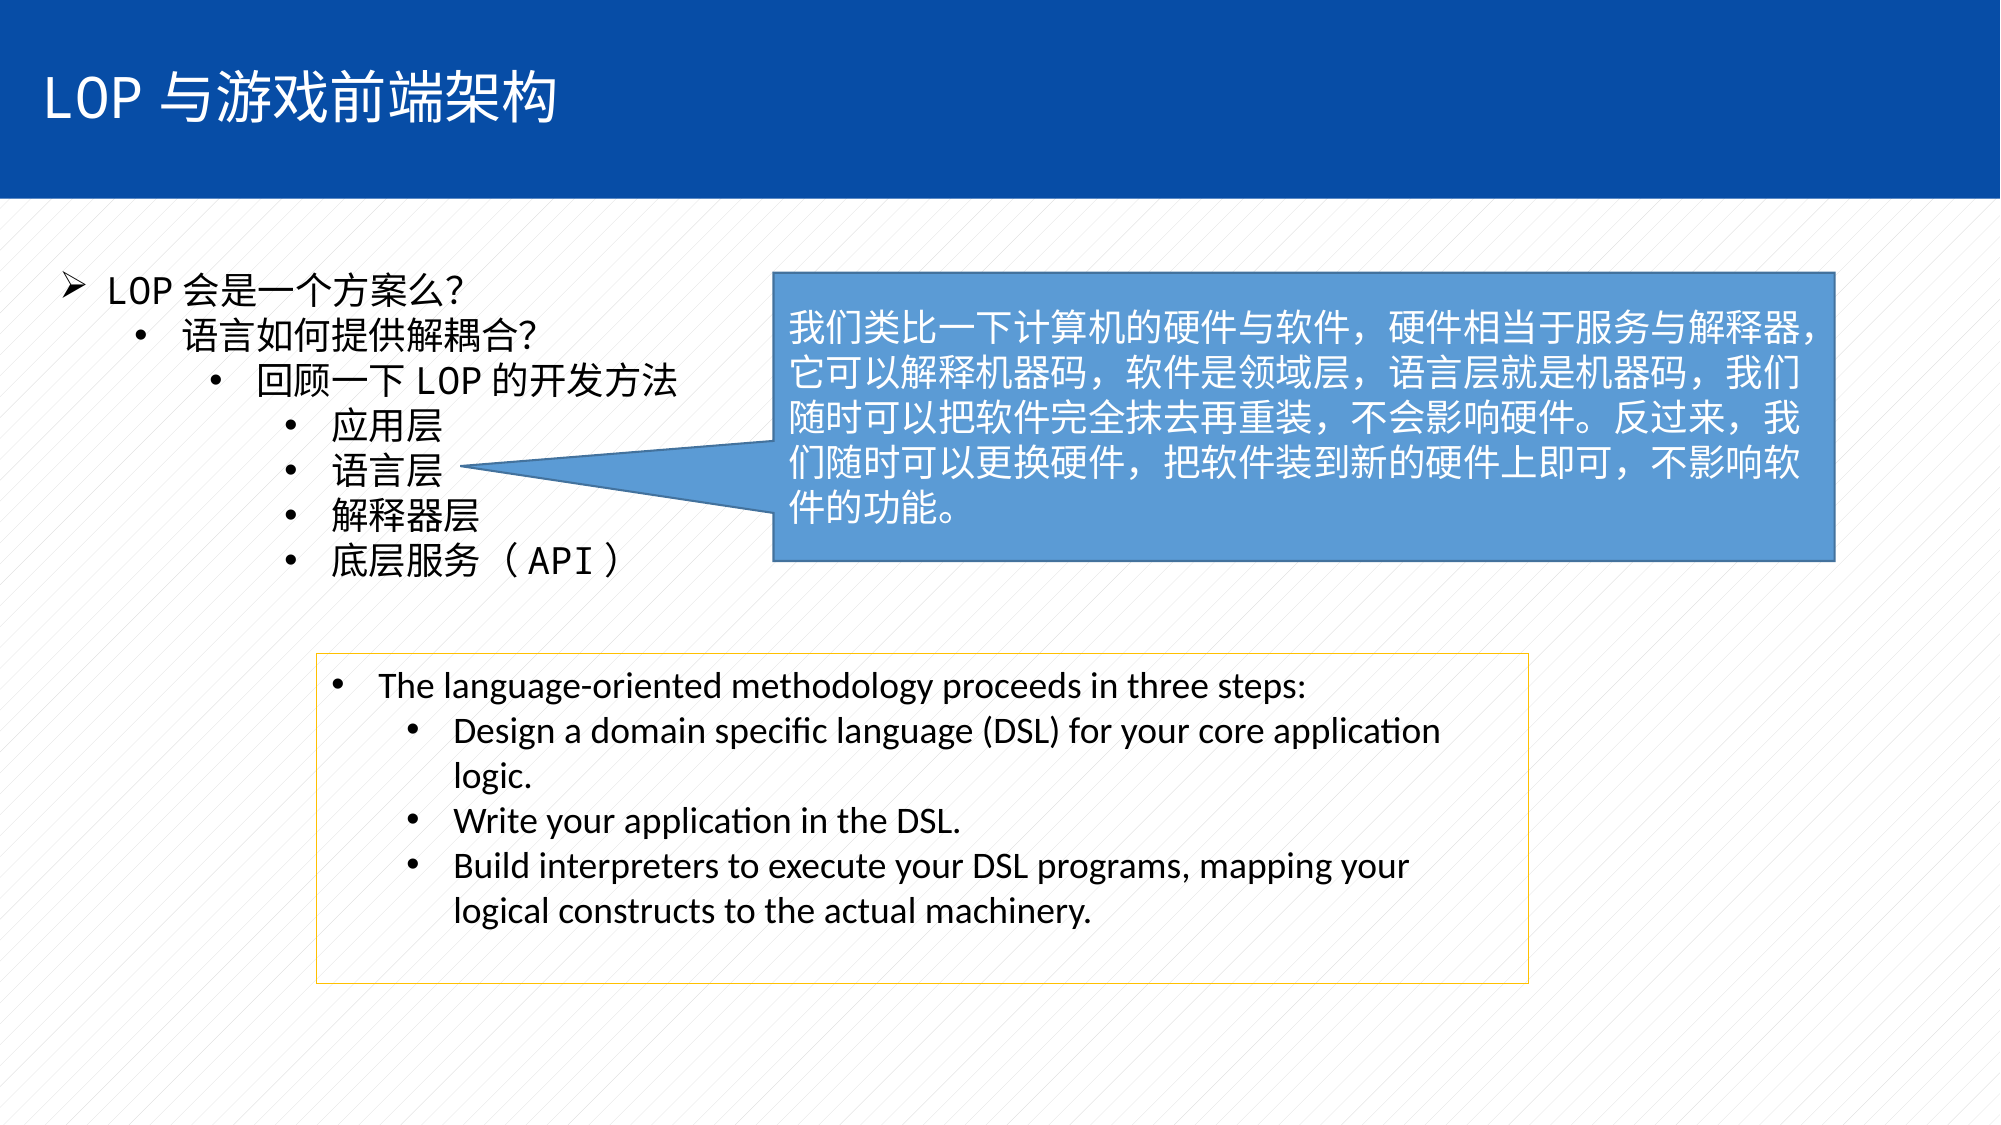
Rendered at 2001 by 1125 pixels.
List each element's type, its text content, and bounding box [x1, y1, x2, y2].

text_box 我们类比一下计算机的硬件与软件，硬件相当于服务与解释器，它可以解释机器码，软件是领域层，语言层就是机器码，我们随时可以把软件完全抹去再重装，不会影响硬件。反过来，我们随时可以更换硬件，把软件装到新的硬件上即可，不影响软件的功能。 [460, 271, 1836, 563]
text_box LOP会是一个方案么？ 语言如何提供解耦合？ 回顾一下LOP的开发方法 应用层 语言层 解释器层 底层服务（API） [44, 259, 1903, 590]
list LOP与游戏前端架构 [26, 20, 1782, 180]
text_box The language-oriented methodology proceeds in three steps: Design a domain specific language (DSL) for your core application logic. Write your application in the DSL. Build interpreters to execute your DSL programs, mapping your logical constructs to the actual machinery. [316, 653, 1529, 984]
